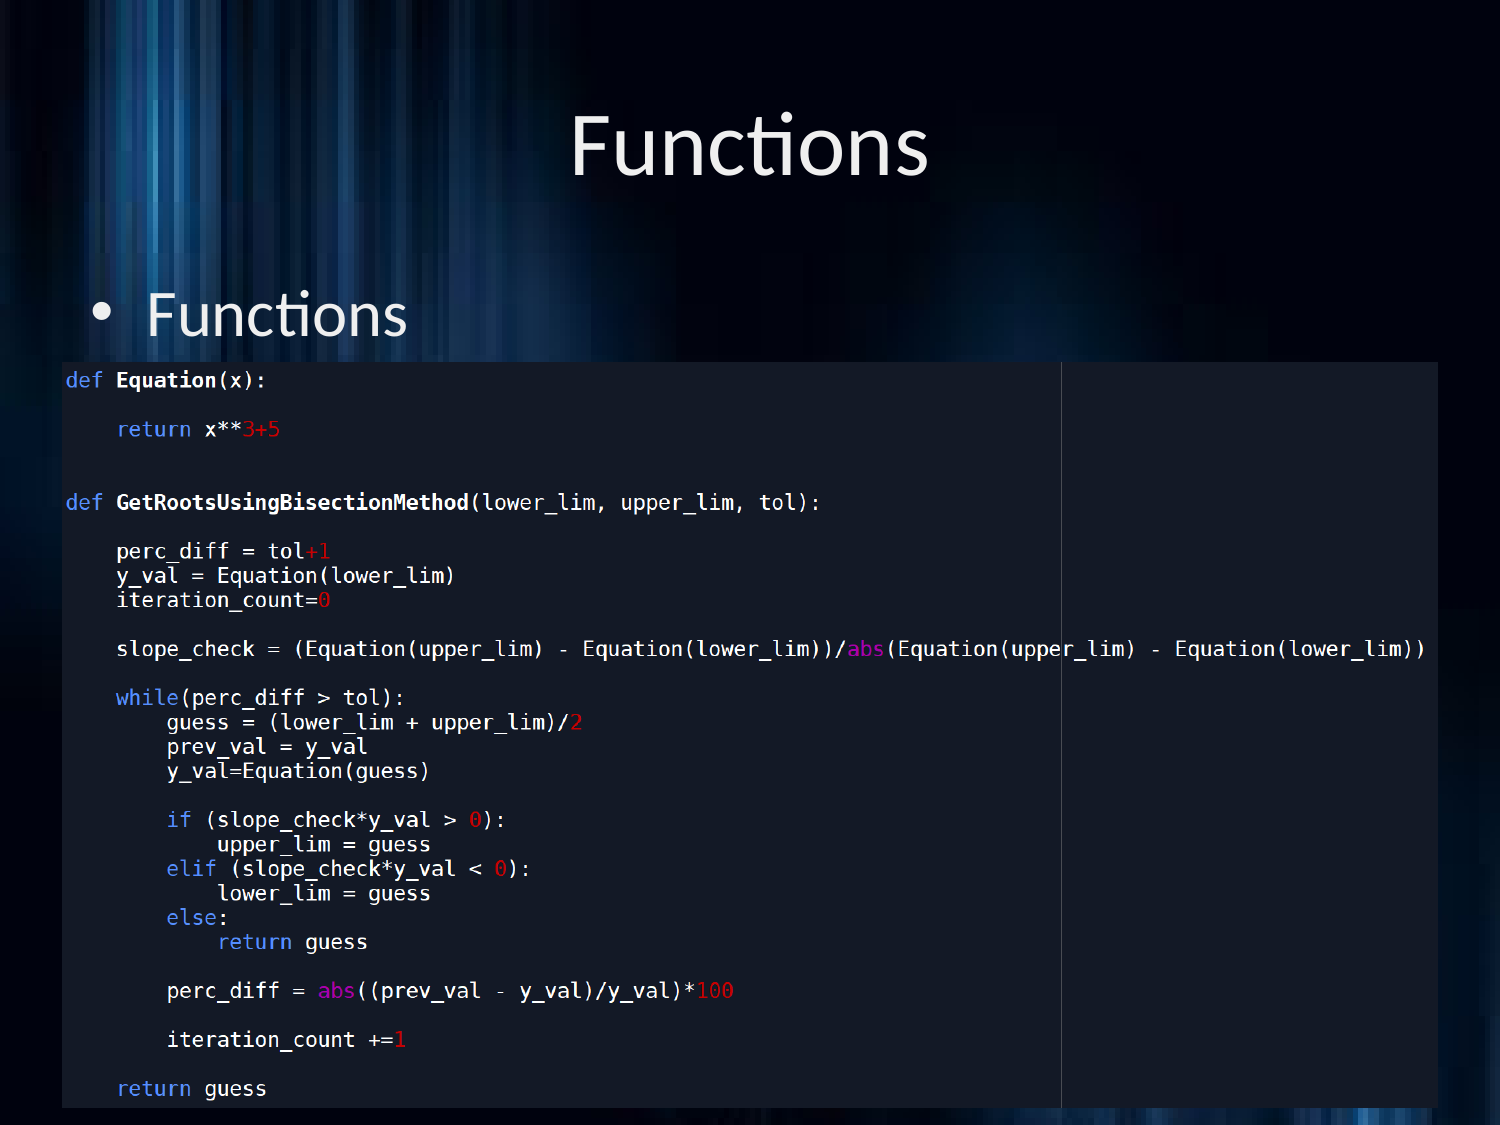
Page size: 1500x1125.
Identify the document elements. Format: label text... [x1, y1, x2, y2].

title Functions [75, 45, 1425, 233]
list Functions [75, 262, 1425, 360]
picture [0, 0, 1500, 1125]
